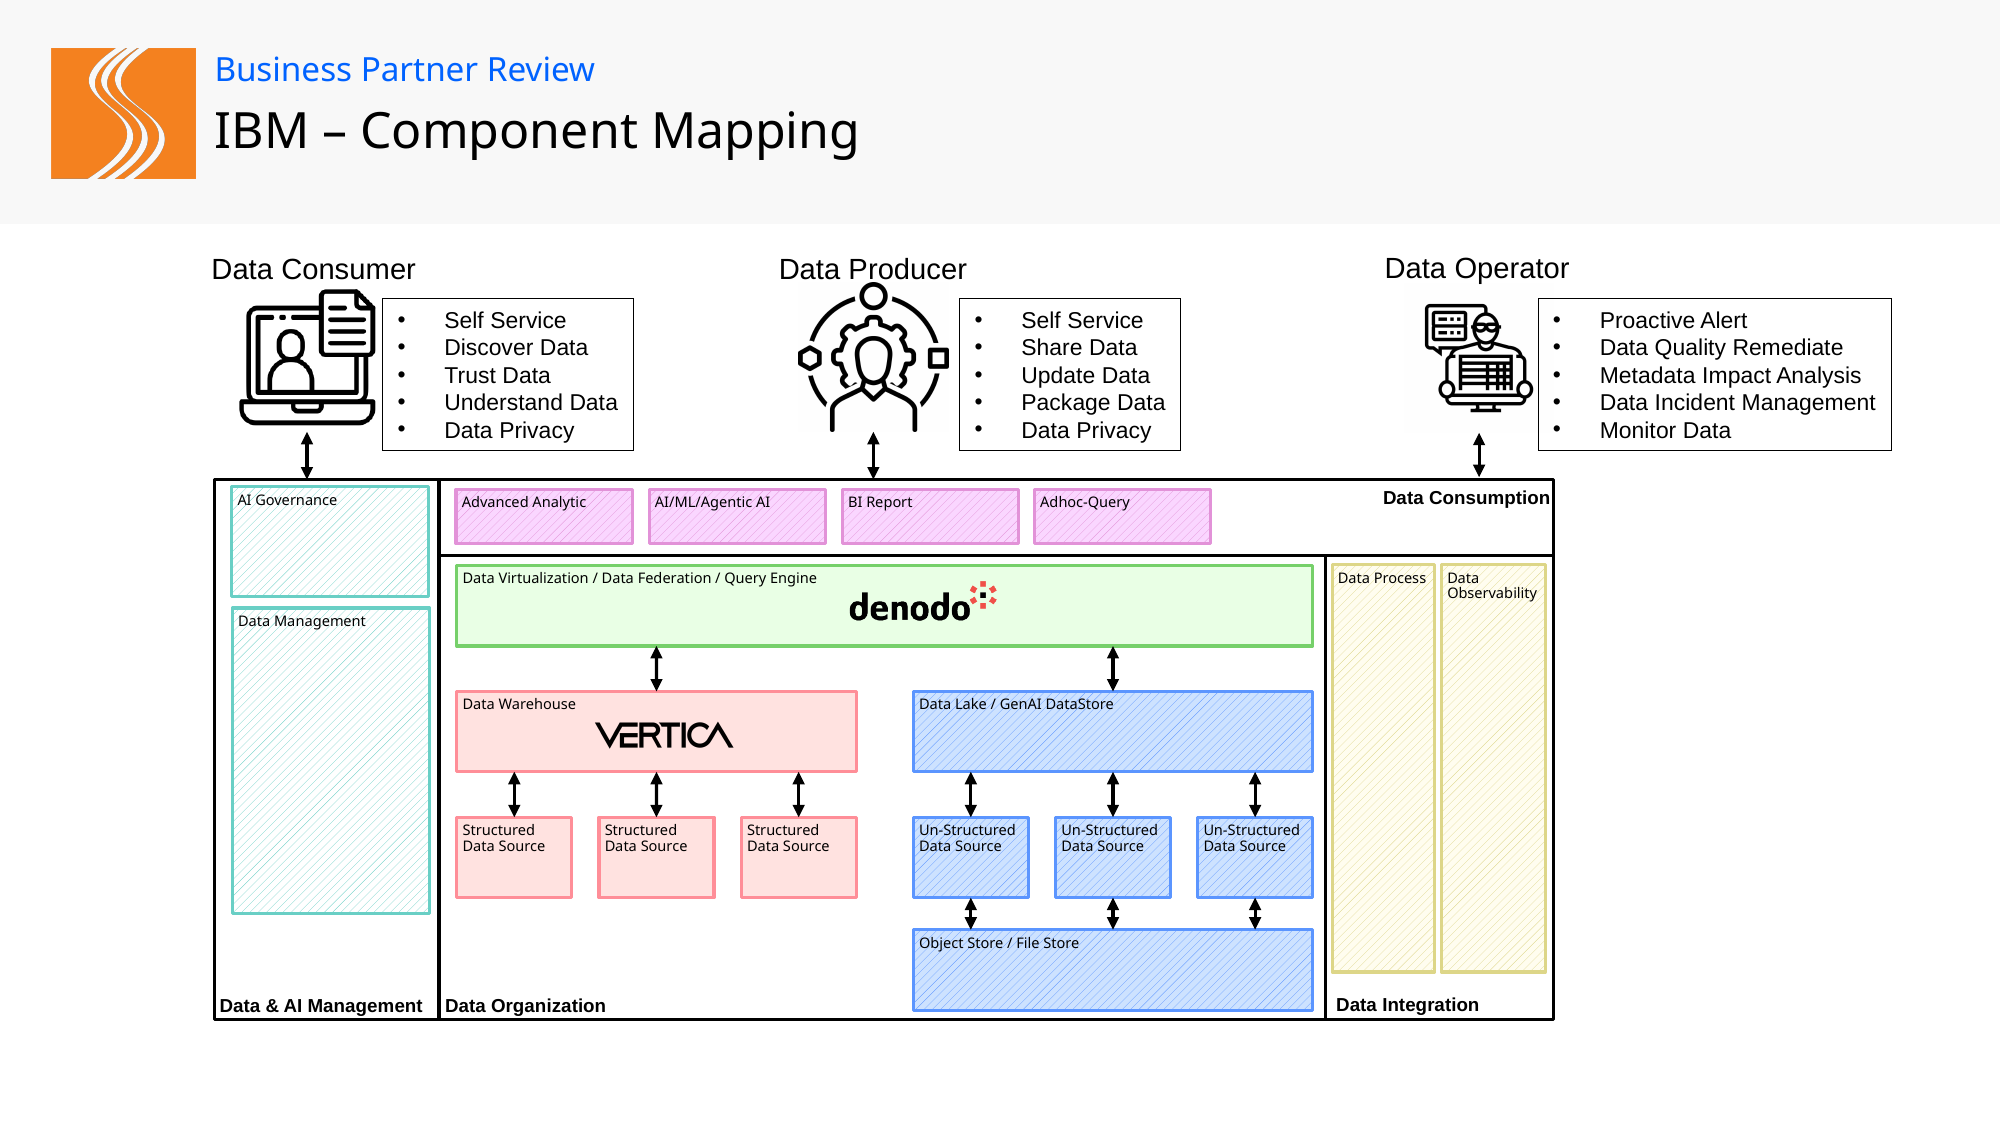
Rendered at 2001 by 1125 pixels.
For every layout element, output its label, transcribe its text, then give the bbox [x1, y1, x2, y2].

text_box IBM – Component Mapping [214, 105, 1854, 187]
text_box AI/ML/Agentic AI [647, 487, 827, 546]
text_box Adhoc-Query [1032, 487, 1213, 546]
text_box Proactive Alert Data Quality Remediate Metadata Impact Analysis Data Incident Management Monitor Data [1538, 298, 1892, 451]
text_box Business Partner Review [214, 48, 815, 95]
picture [1404, 283, 1555, 434]
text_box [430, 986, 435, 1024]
text_box Data Consumer [196, 242, 432, 293]
text_box Self Service Share Data Update Data Package Data Data Privacy [959, 298, 1181, 451]
picture [847, 540, 998, 661]
text_box Object Store / File Store [911, 928, 1315, 1012]
text_box Data Organization [441, 986, 622, 1024]
text_box BI Report [840, 487, 1020, 546]
picture [798, 282, 949, 433]
text_box [213, 477, 1556, 1021]
text_box Data Integration [1329, 985, 1495, 1023]
picture [537, 636, 791, 833]
text_box Data Consumption [1368, 478, 1566, 516]
text_box Self Service Discover Data Trust Data Understand Data Data Privacy [382, 298, 634, 451]
picture [231, 282, 382, 433]
text_box Advanced Analytic [454, 487, 634, 546]
text_box Data & AI Management [204, 986, 430, 1024]
picture [51, 48, 197, 180]
text_box [1008, 289, 1213, 343]
text_box AI Governance [229, 485, 431, 598]
text_box Data Producer [764, 242, 983, 293]
text_box Data Operator [1369, 242, 1586, 292]
